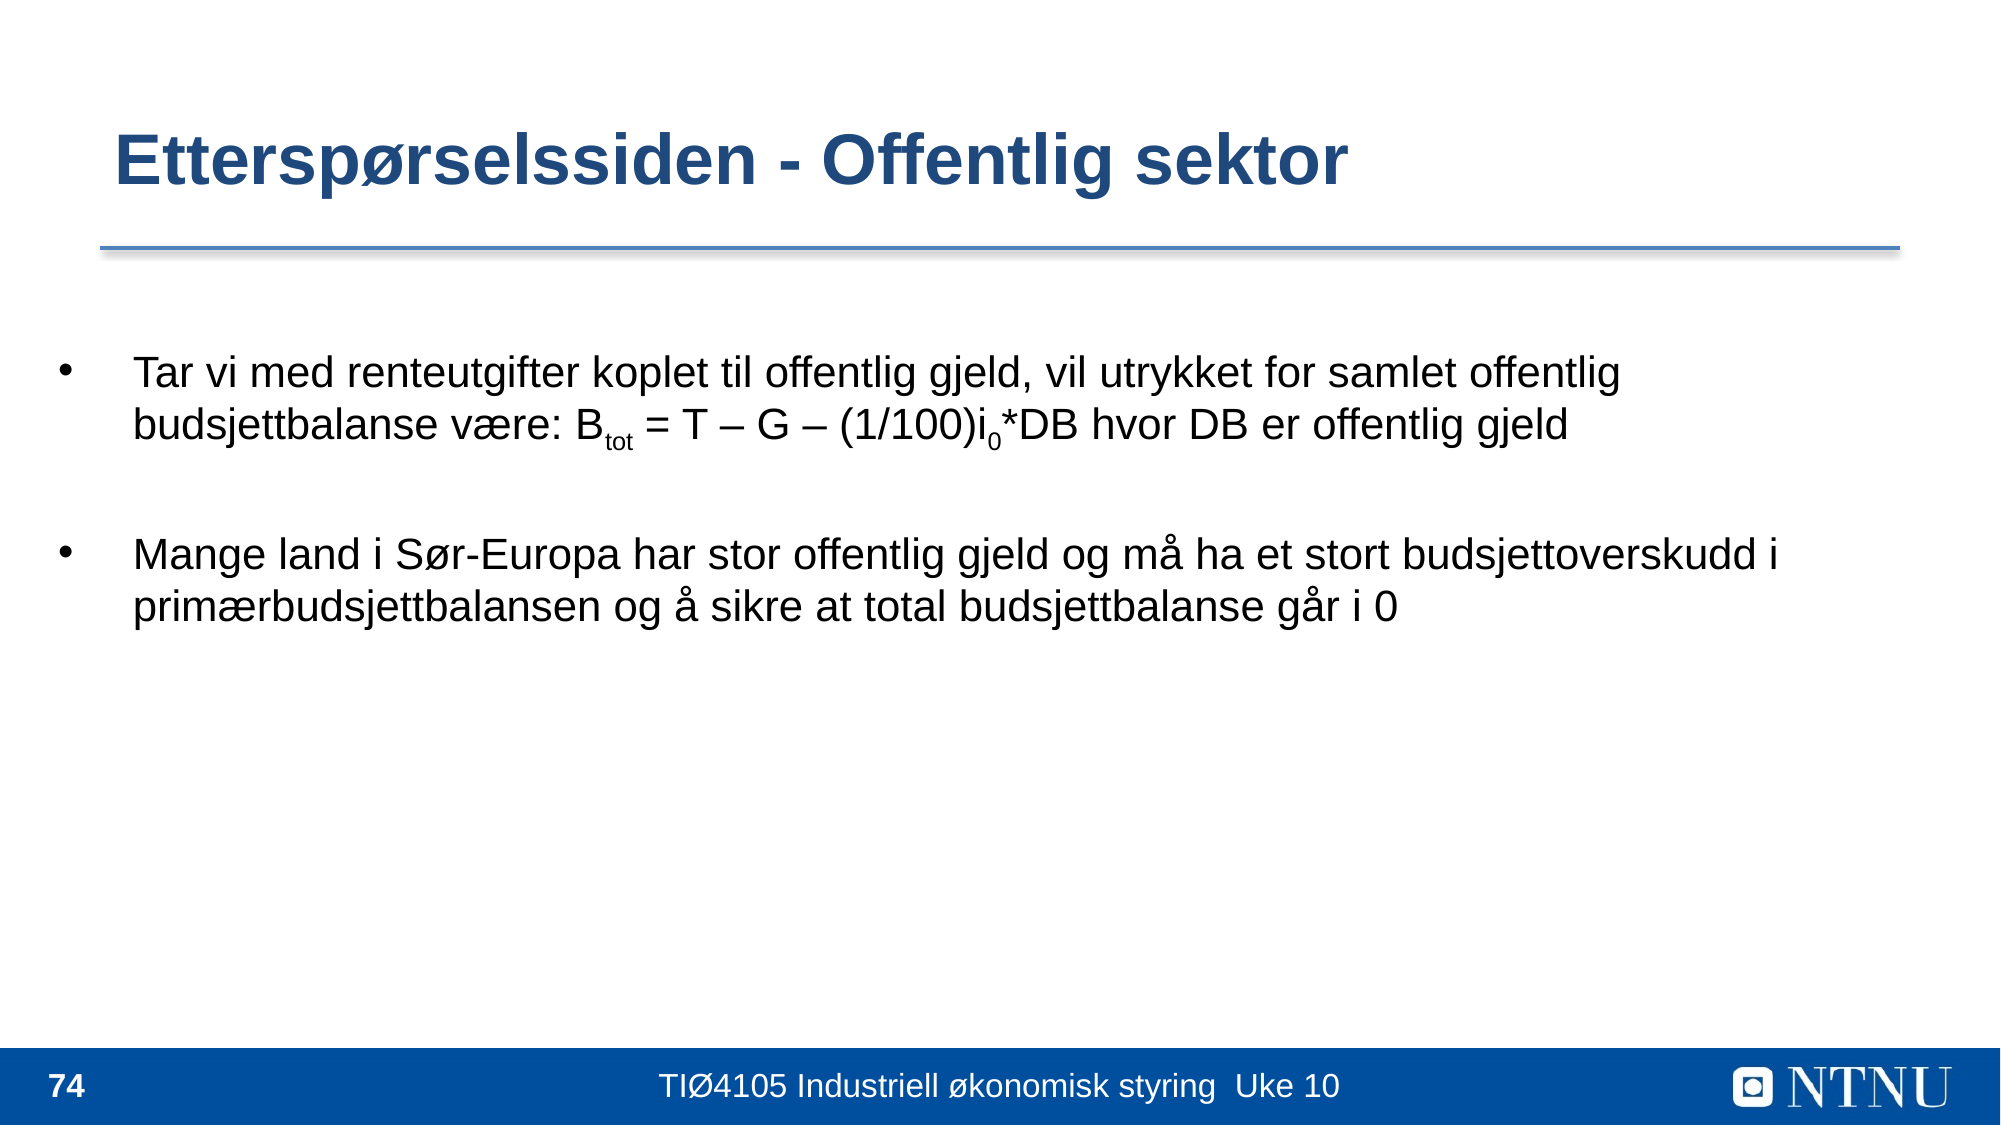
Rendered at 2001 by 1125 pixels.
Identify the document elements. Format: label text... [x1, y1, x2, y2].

footer TIØ4105 Industriell økonomisk styring Uke 10 [578, 1053, 1422, 1114]
title Etterspørselssiden - Offentlig sektor [99, 19, 2000, 207]
picture [0, 1048, 2001, 1125]
list Tar vi med renteutgifter koplet til offentlig gjeld, vil utrykket for samlet offentlig budsjettbalanse være: Btot = T – G – (1/100)i0*DB hvor DB er offentlig gjeld Mange land i Sør-Europa har stor offentlig gjeld og må ha et stort budsjettoverskudd i primærbudsjettbalansen og å sikre at total budsjettbalanse går i 0 [43, 267, 1827, 1010]
slide_number 74 [0, 1053, 100, 1114]
